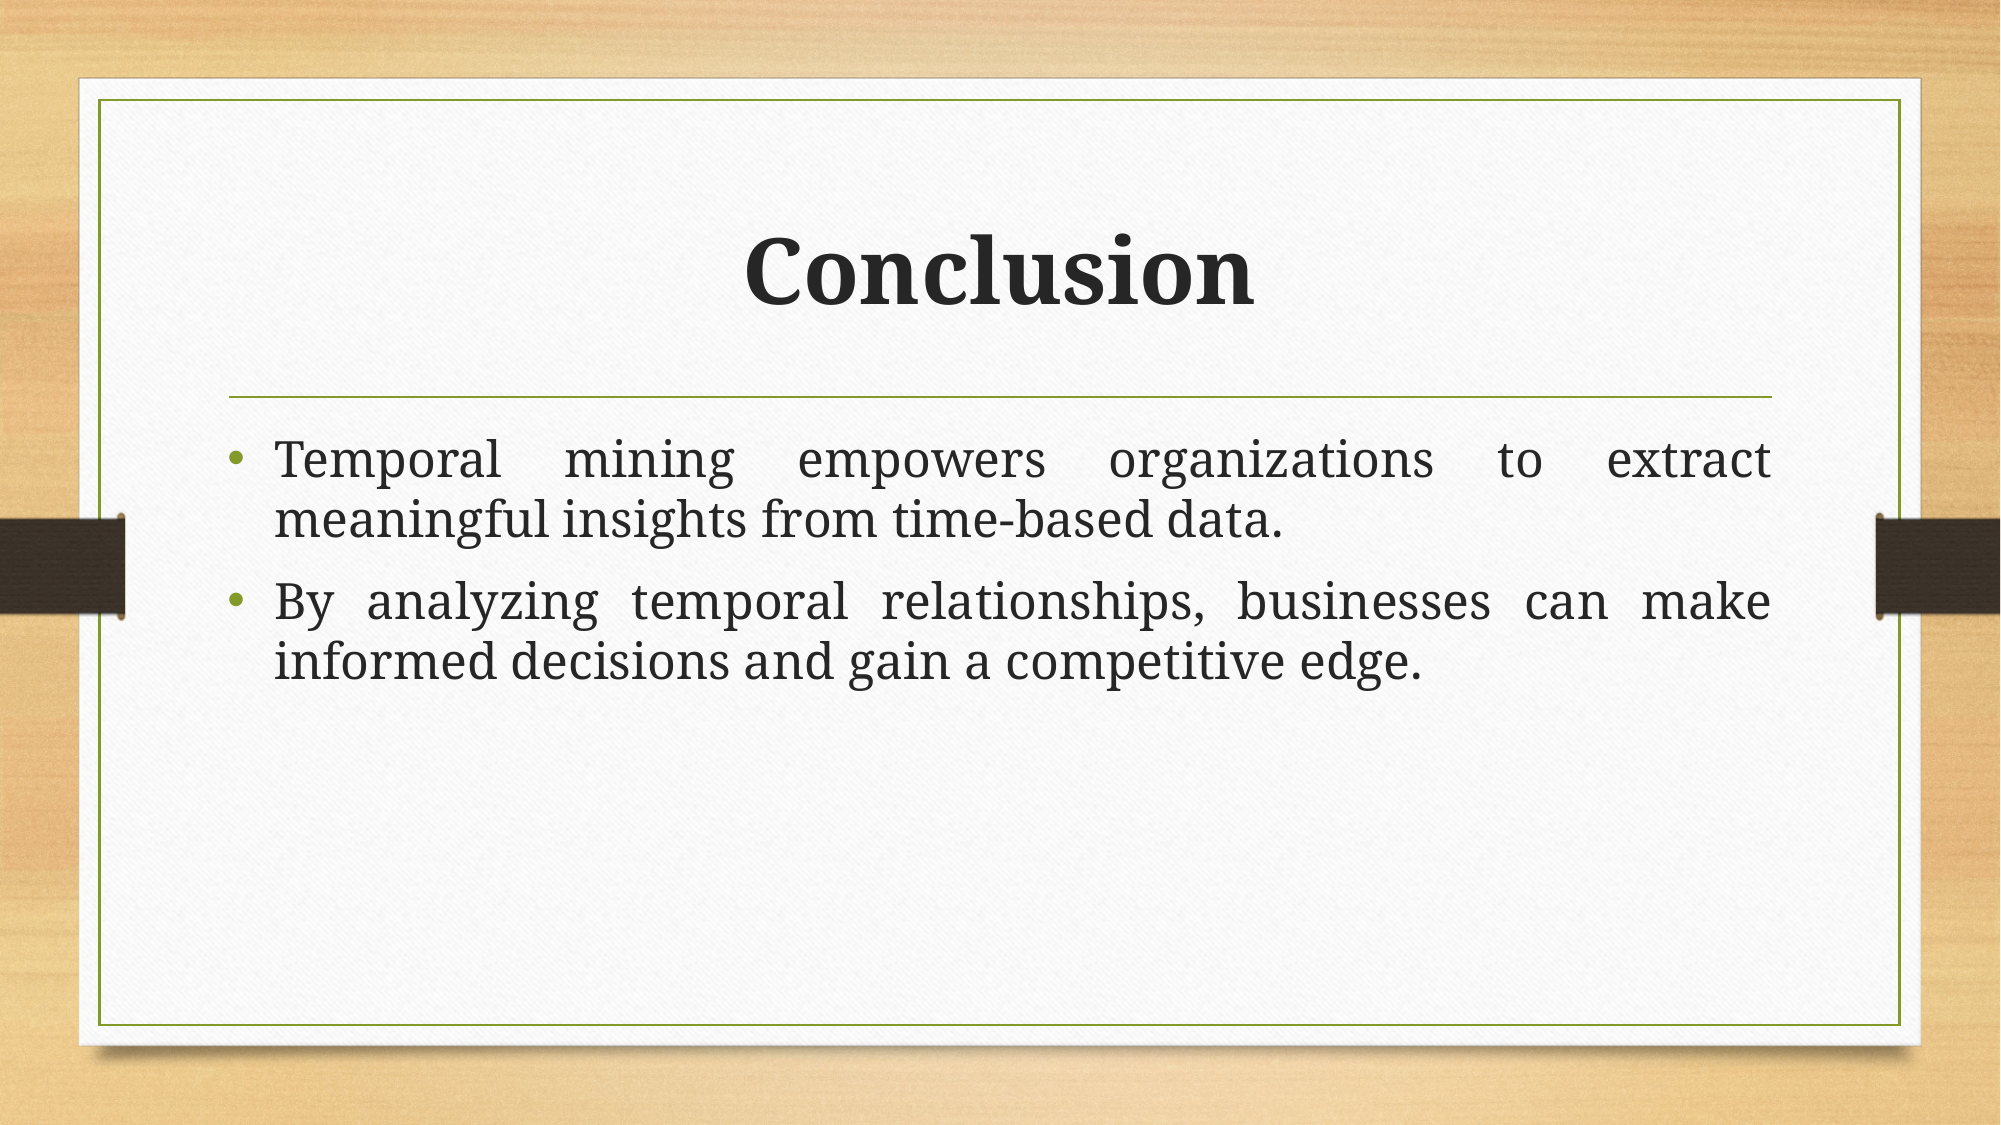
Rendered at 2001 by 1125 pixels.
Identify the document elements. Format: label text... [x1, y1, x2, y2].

picture [0, 0, 2001, 1125]
list Temporal mining empowers organizations to extract meaningful insights from time-based data. By analyzing temporal relationships, businesses can make informed decisions and gain a competitive edge. [212, 419, 1788, 965]
title Conclusion [212, 161, 1788, 375]
